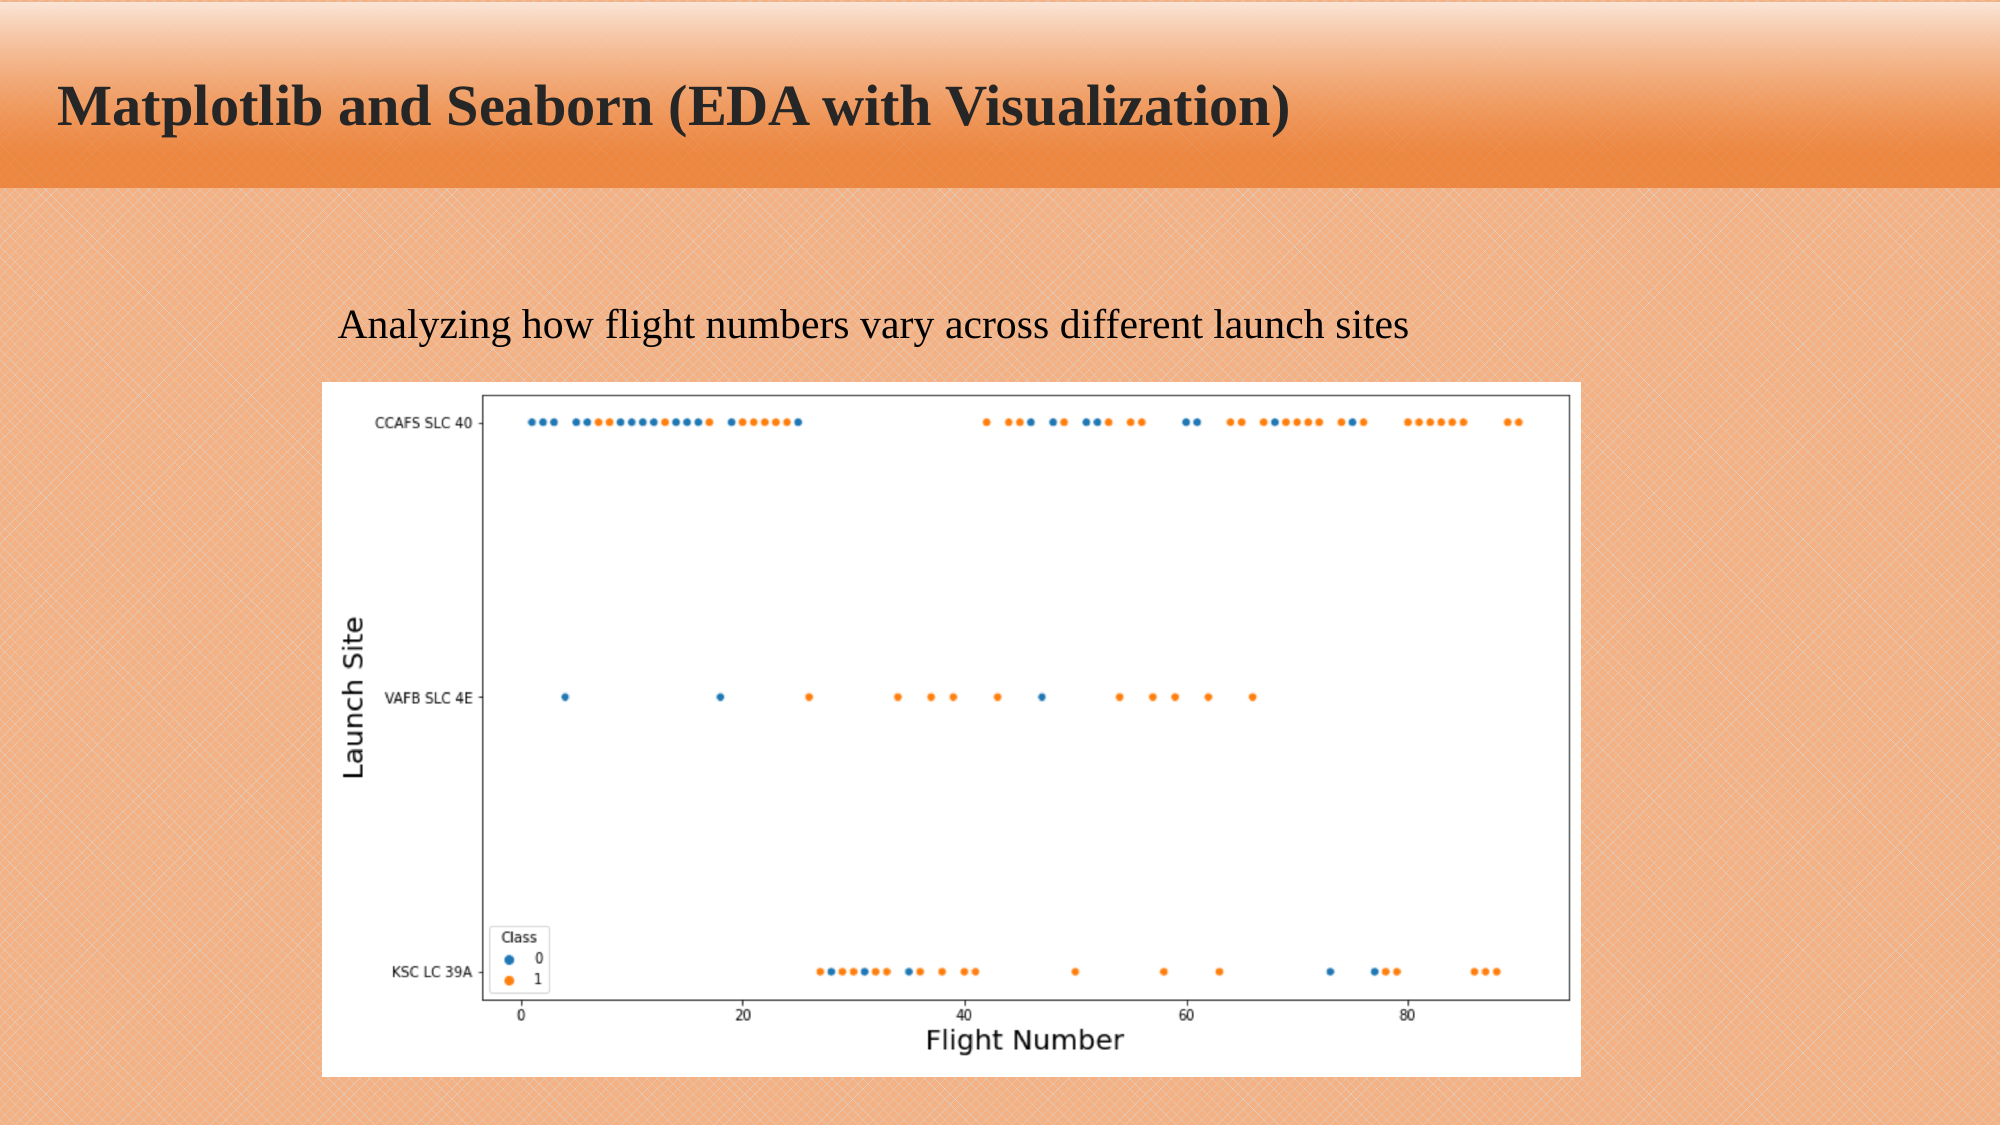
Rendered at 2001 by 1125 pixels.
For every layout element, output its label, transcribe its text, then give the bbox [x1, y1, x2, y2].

text_box Analyzing how flight numbers vary across different launch sites [322, 288, 1983, 354]
text_box Matplotlib and Seaborn (EDA with Visualization) [42, 24, 1861, 188]
text_box [0, 2, 2000, 189]
picture [322, 382, 1581, 1077]
